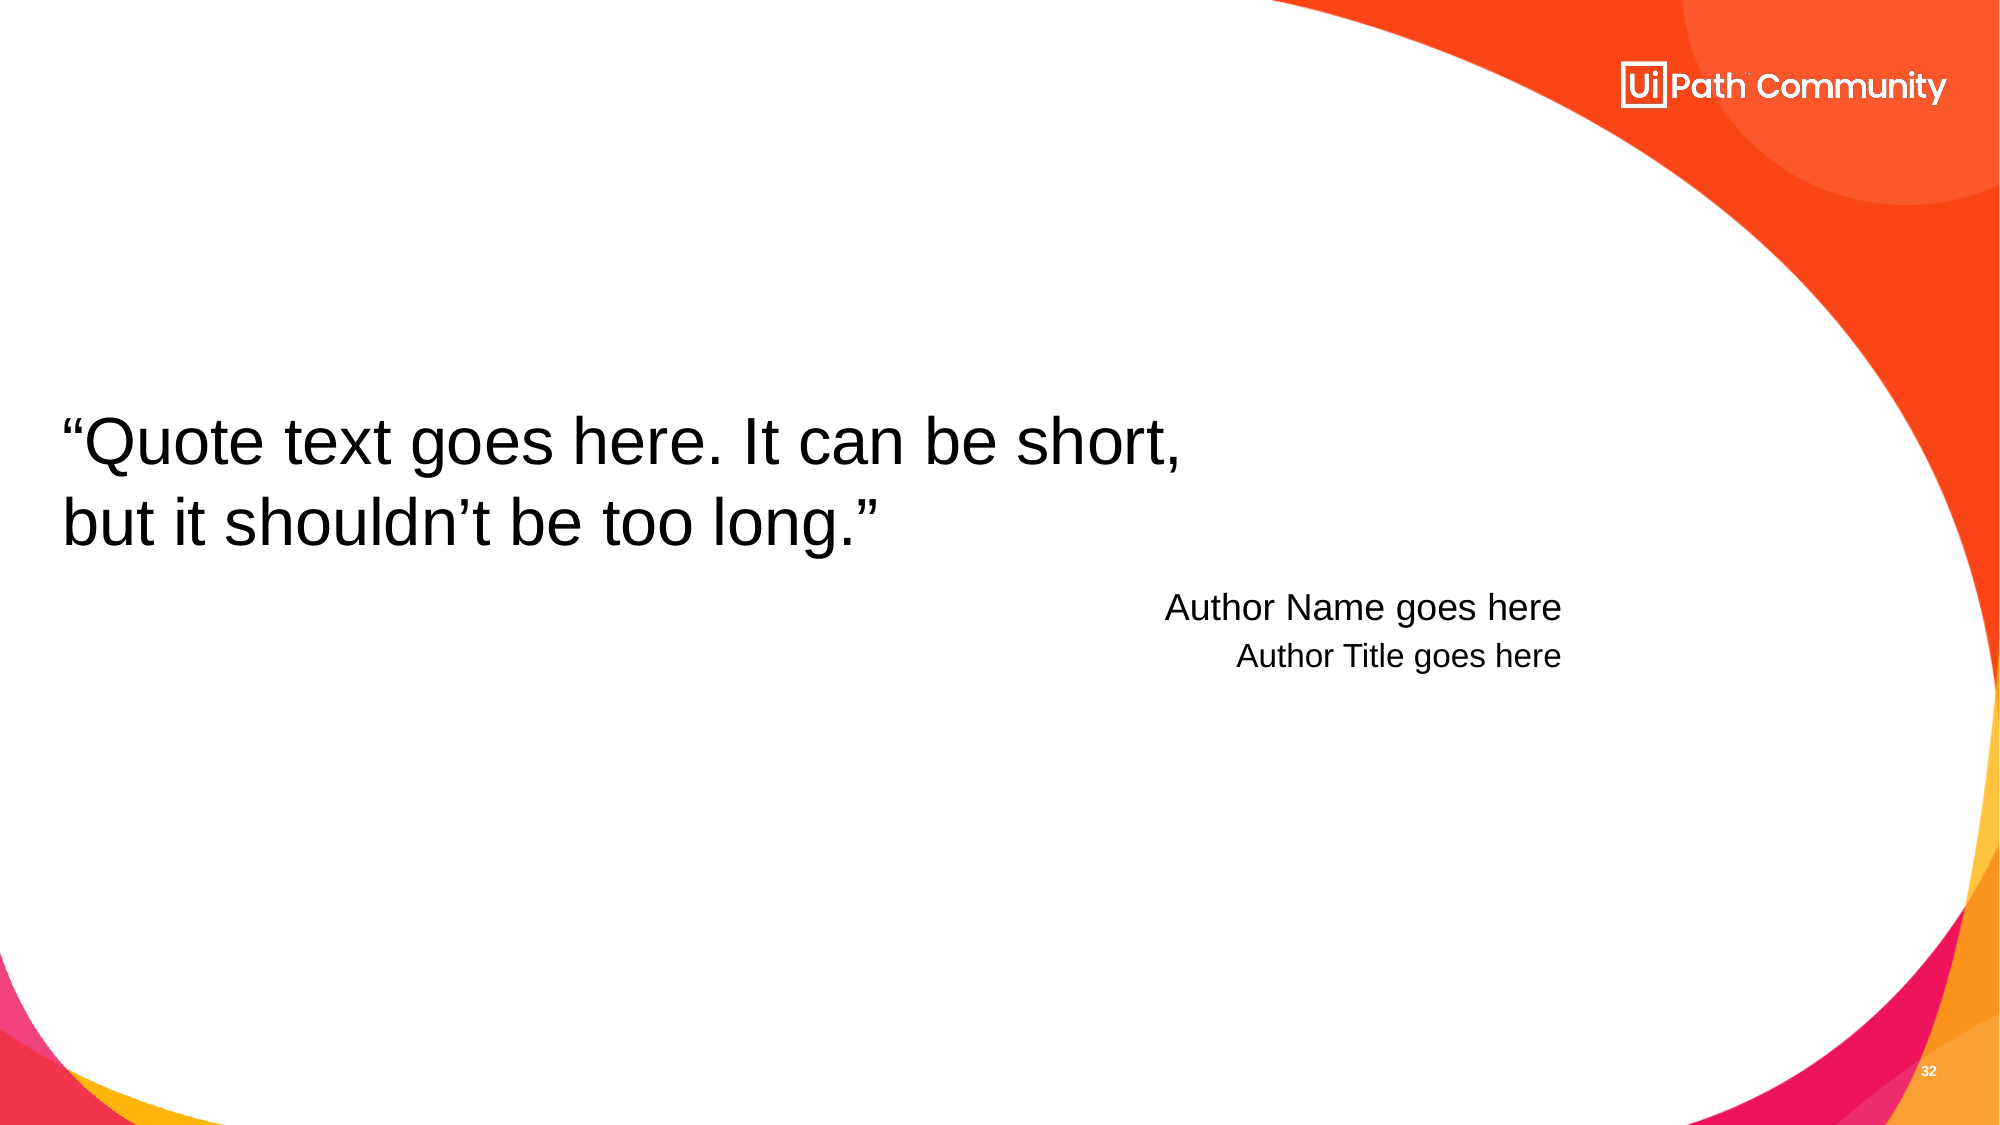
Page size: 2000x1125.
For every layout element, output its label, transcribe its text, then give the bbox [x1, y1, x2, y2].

picture [1254, 0, 2000, 1125]
list “Quote text goes here. It can be short, but it shouldn’t be too long.” Author Name goes here Author Title goes here [62, 264, 1563, 910]
picture [0, 321, 236, 1125]
